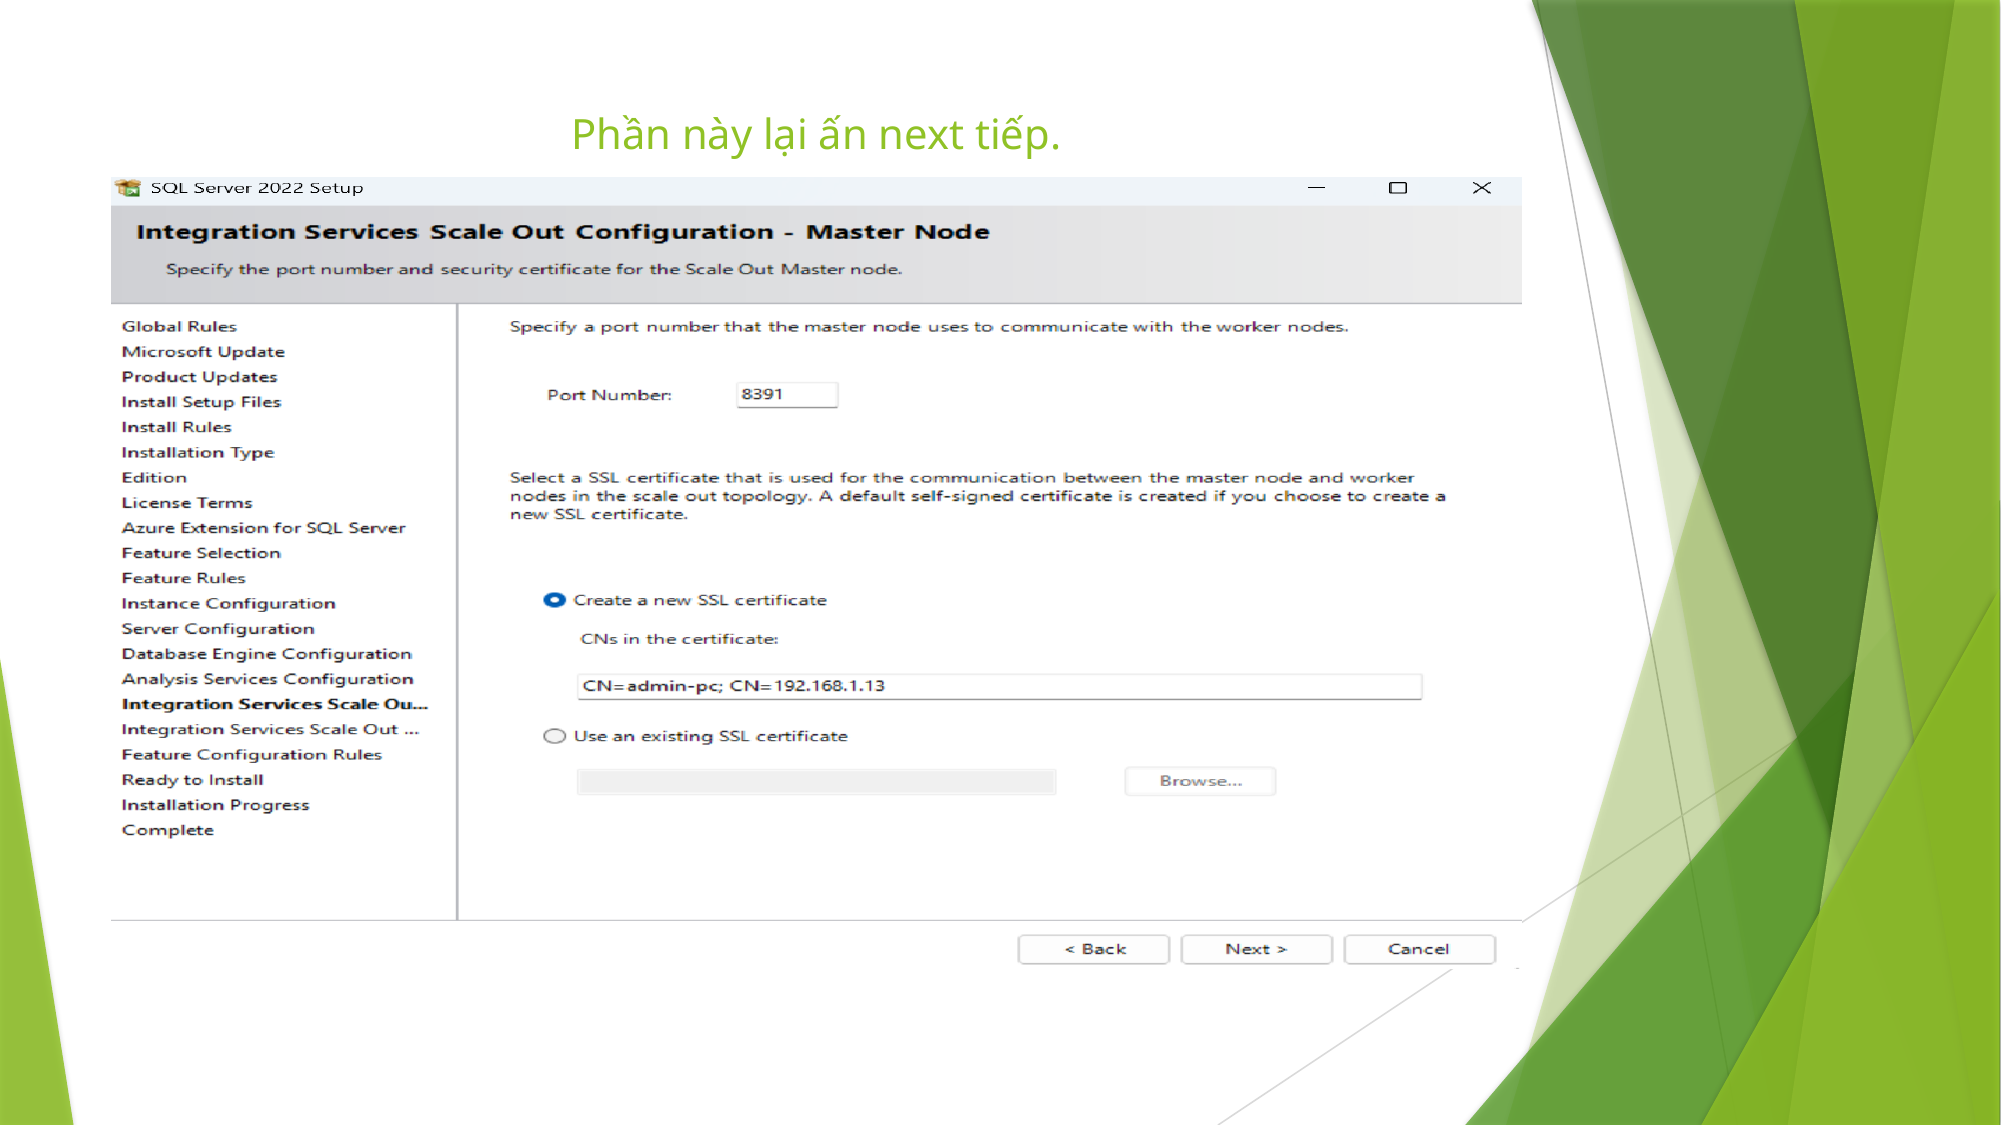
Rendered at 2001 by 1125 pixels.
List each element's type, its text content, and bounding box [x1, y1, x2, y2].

title Phần này lại ấn next tiếp. [111, 99, 1522, 176]
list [110, 176, 1522, 970]
